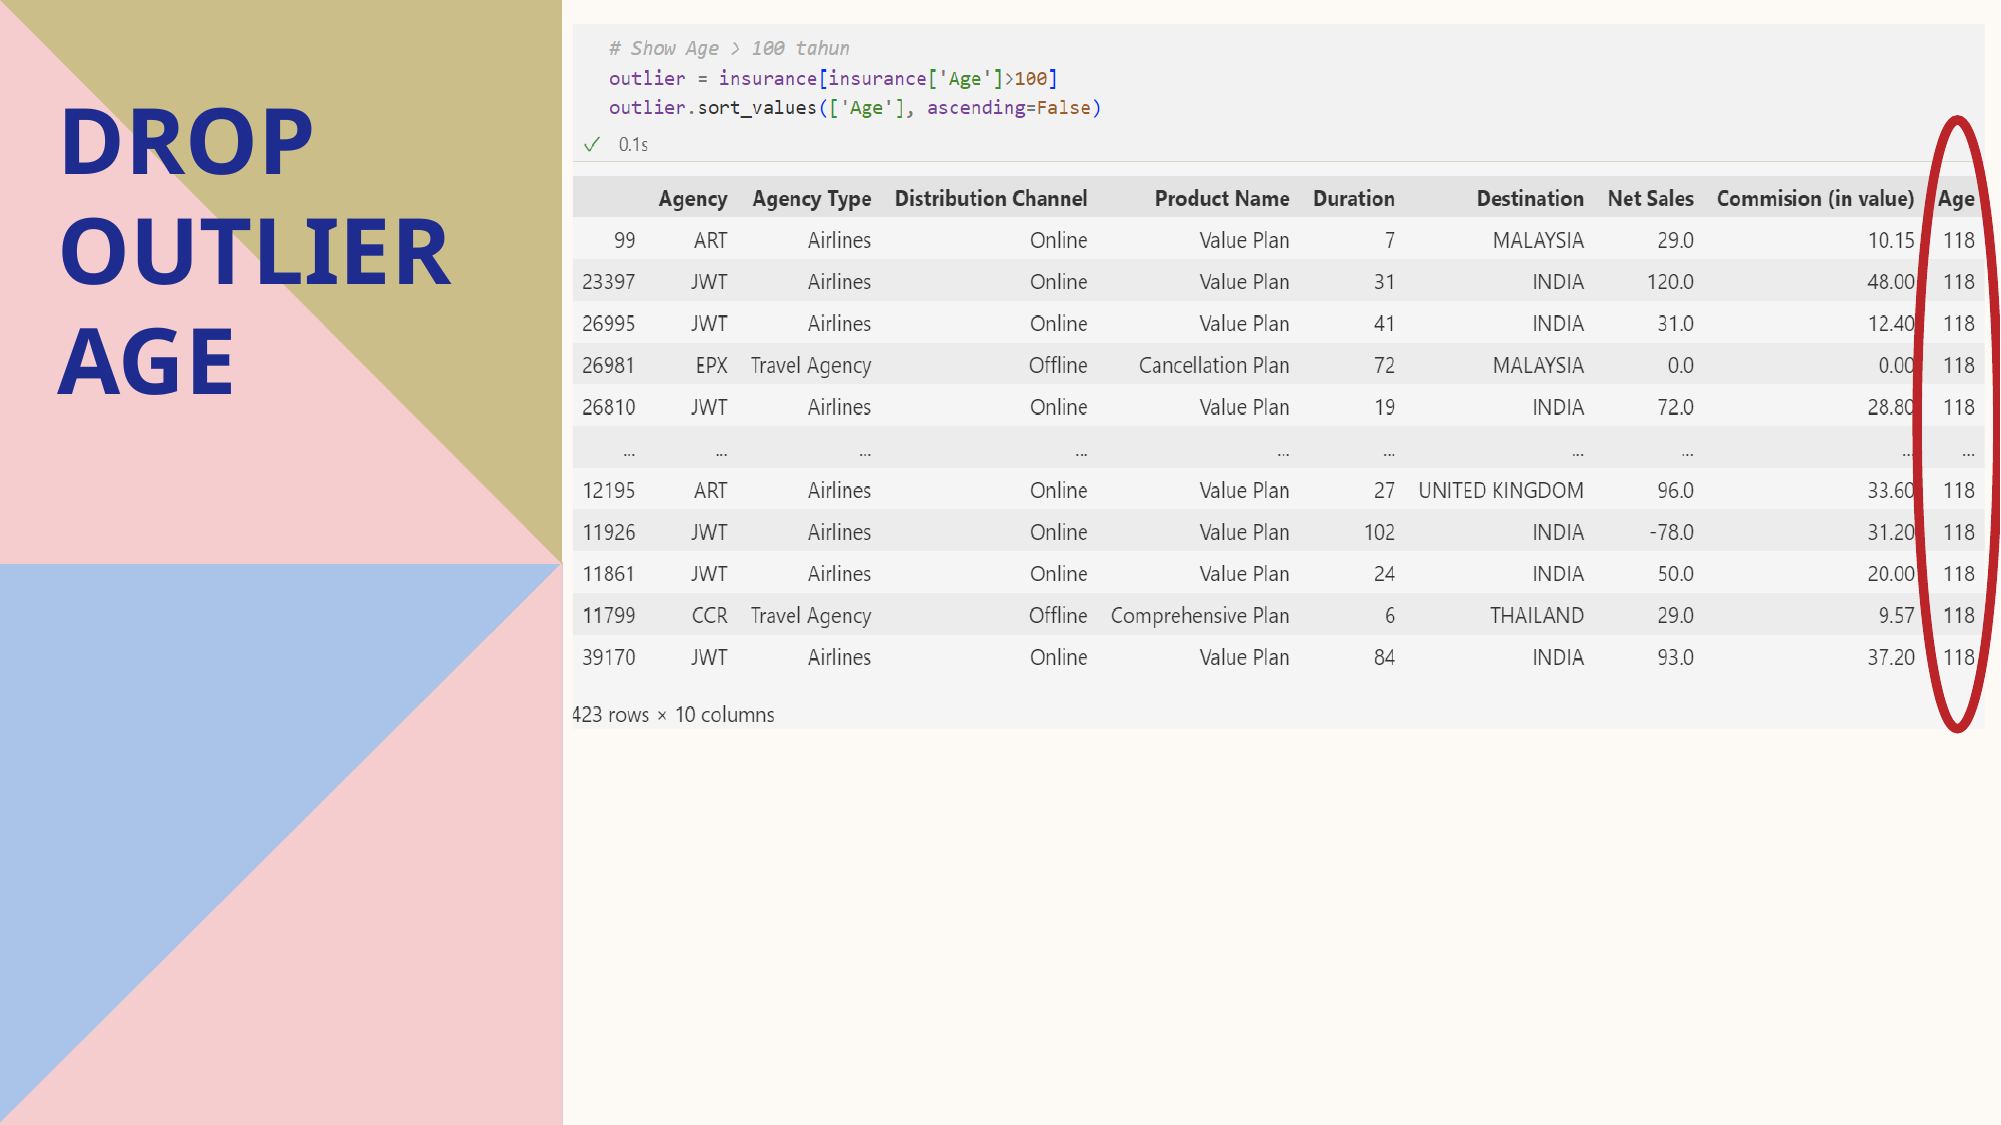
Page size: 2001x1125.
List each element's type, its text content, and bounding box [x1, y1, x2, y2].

text_box [1985, 198, 1999, 651]
title Drop Outlier age [42, 75, 572, 571]
picture [572, 24, 1985, 729]
